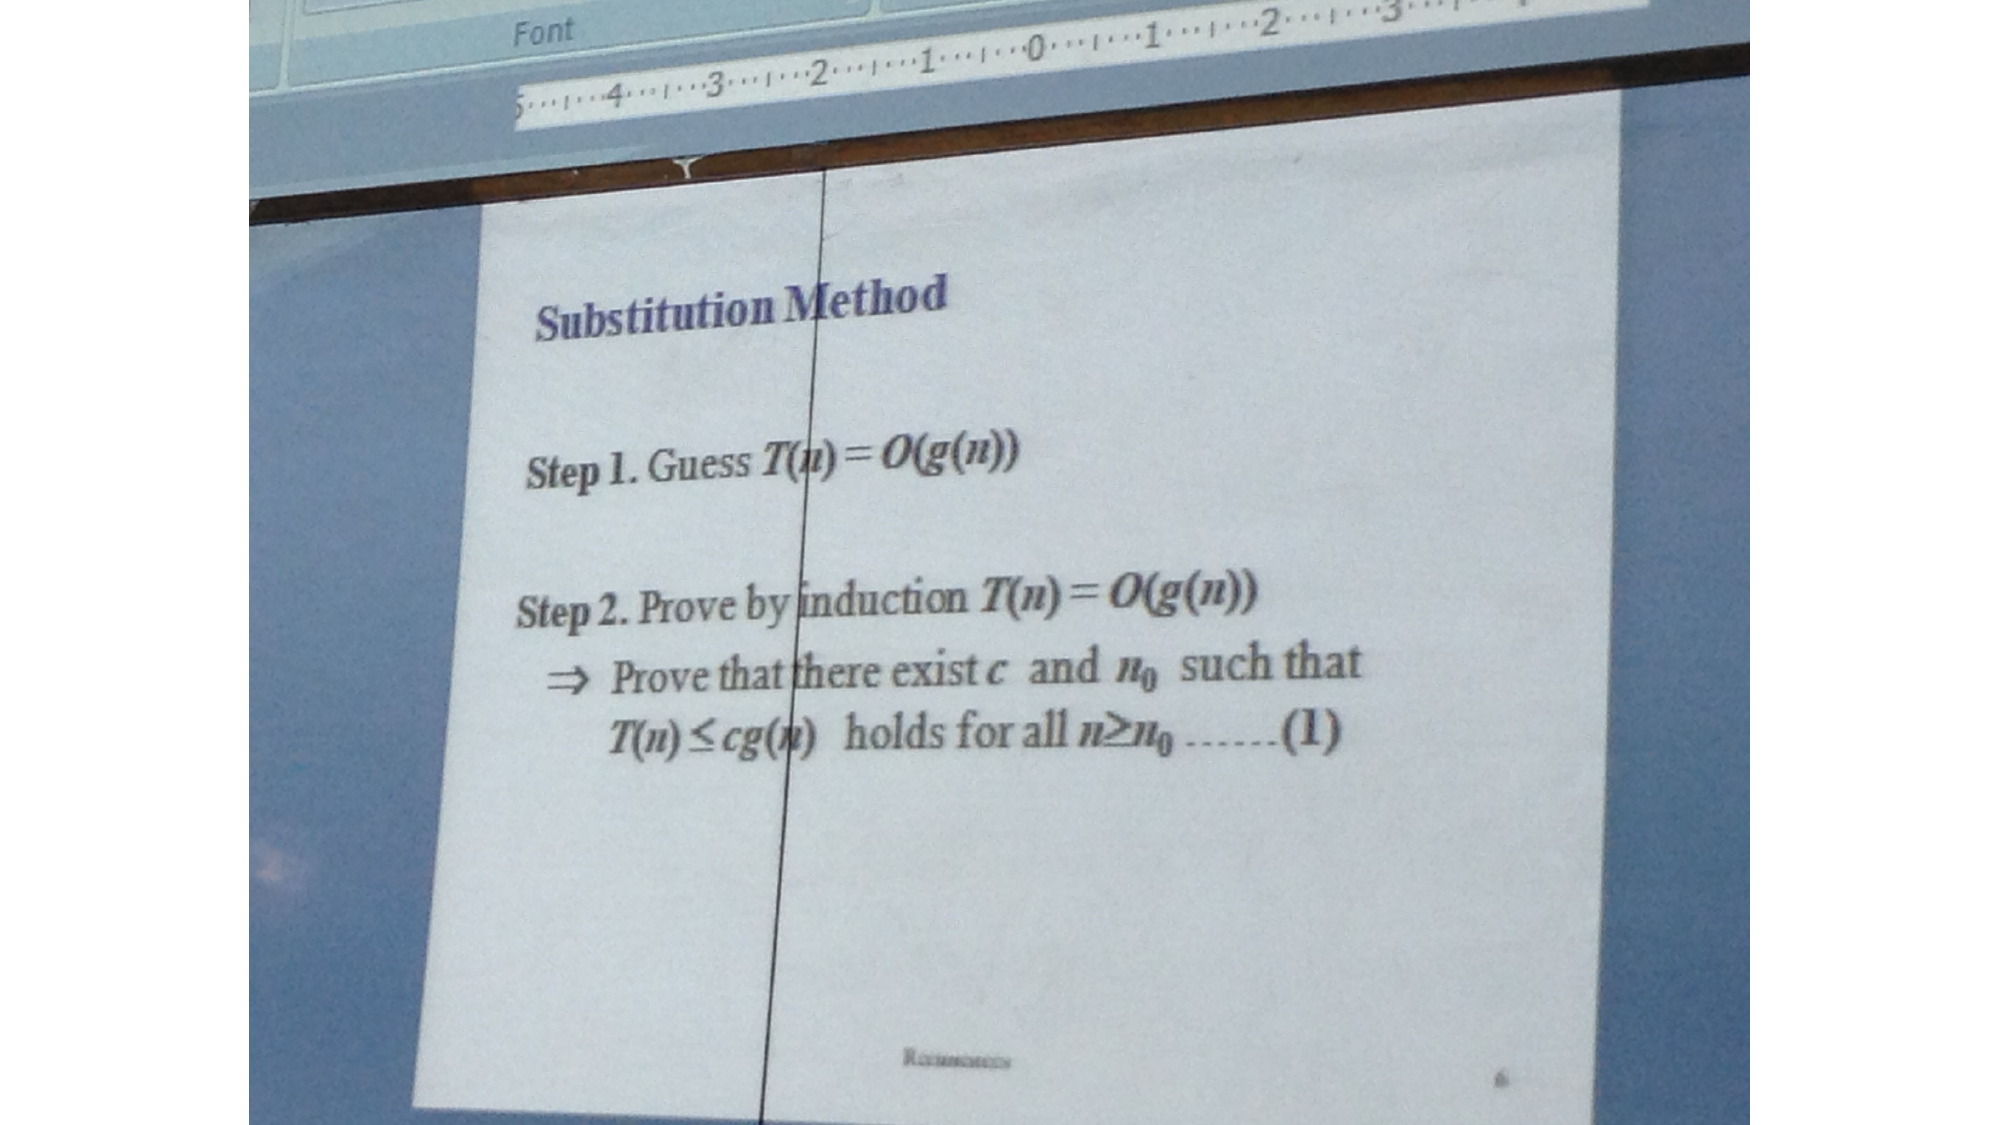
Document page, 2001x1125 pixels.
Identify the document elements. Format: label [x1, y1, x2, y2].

picture [249, 0, 1750, 1125]
